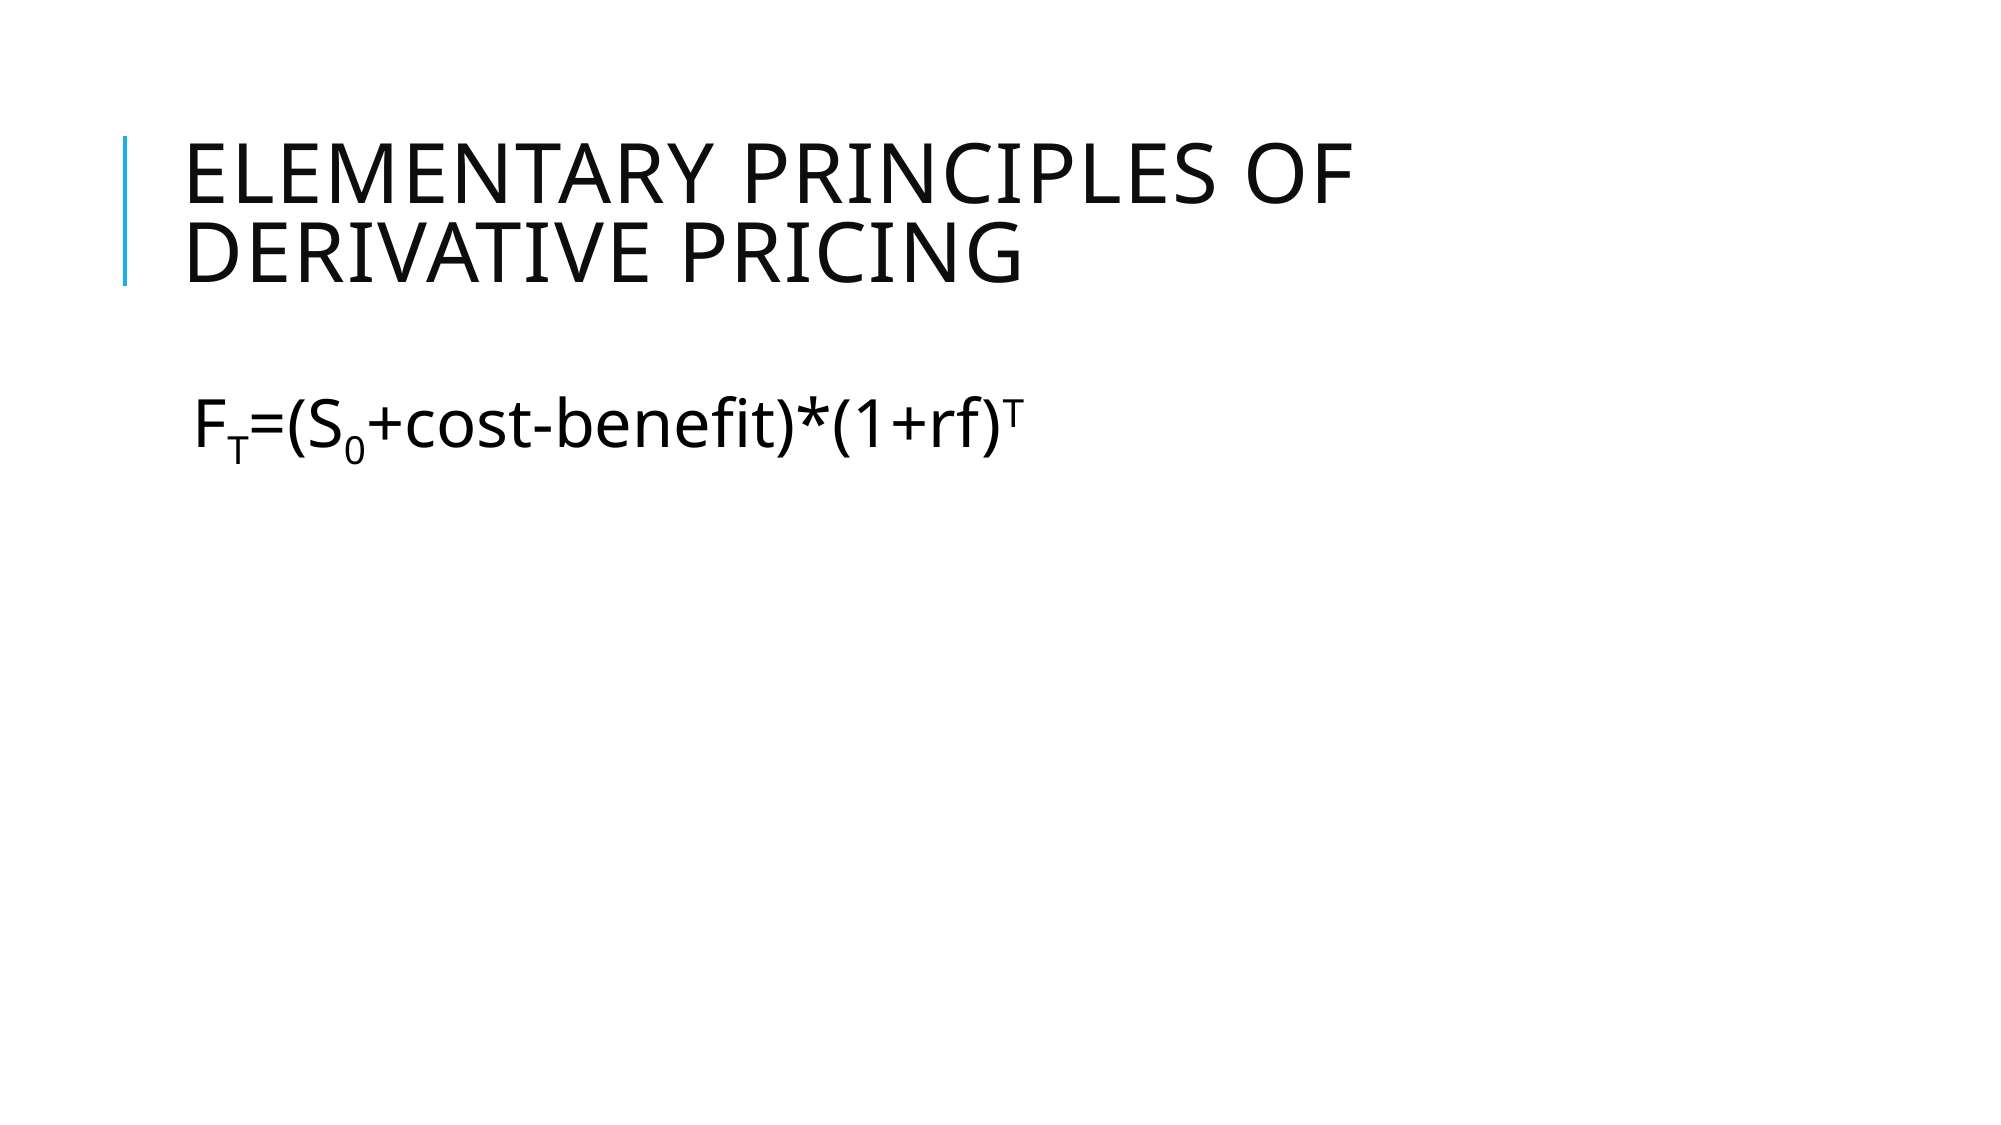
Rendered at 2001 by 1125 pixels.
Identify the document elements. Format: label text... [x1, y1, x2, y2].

list FT=(S0+cost-benefit)*(1+rf)T [168, 375, 1763, 1035]
title Elementary principles of derivative pricing [168, 96, 1763, 342]
